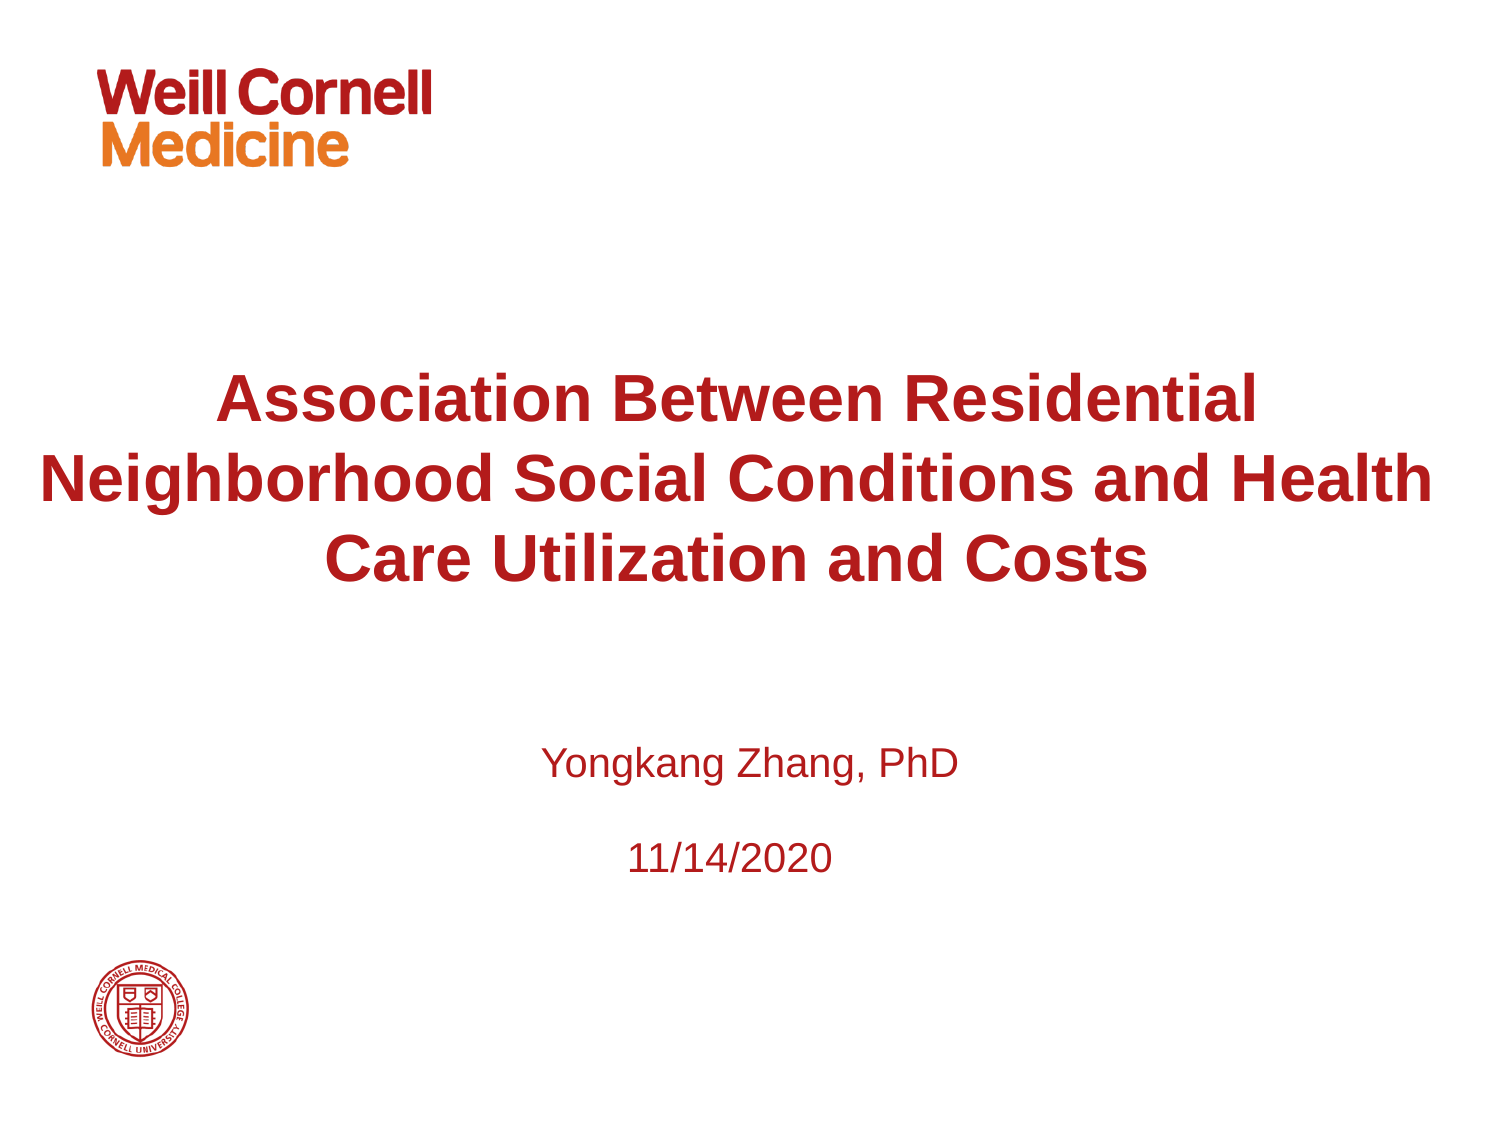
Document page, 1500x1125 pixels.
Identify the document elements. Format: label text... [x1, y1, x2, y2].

list 11/14/2020 [580, 827, 880, 889]
title Association Between Residential Neighborhood Social Conditions and Health Care Utilization and Costs [17, 355, 1473, 624]
picture [52, 24, 475, 211]
picture [90, 906, 202, 1064]
list Yongkang Zhang, PhD [430, 734, 1070, 794]
